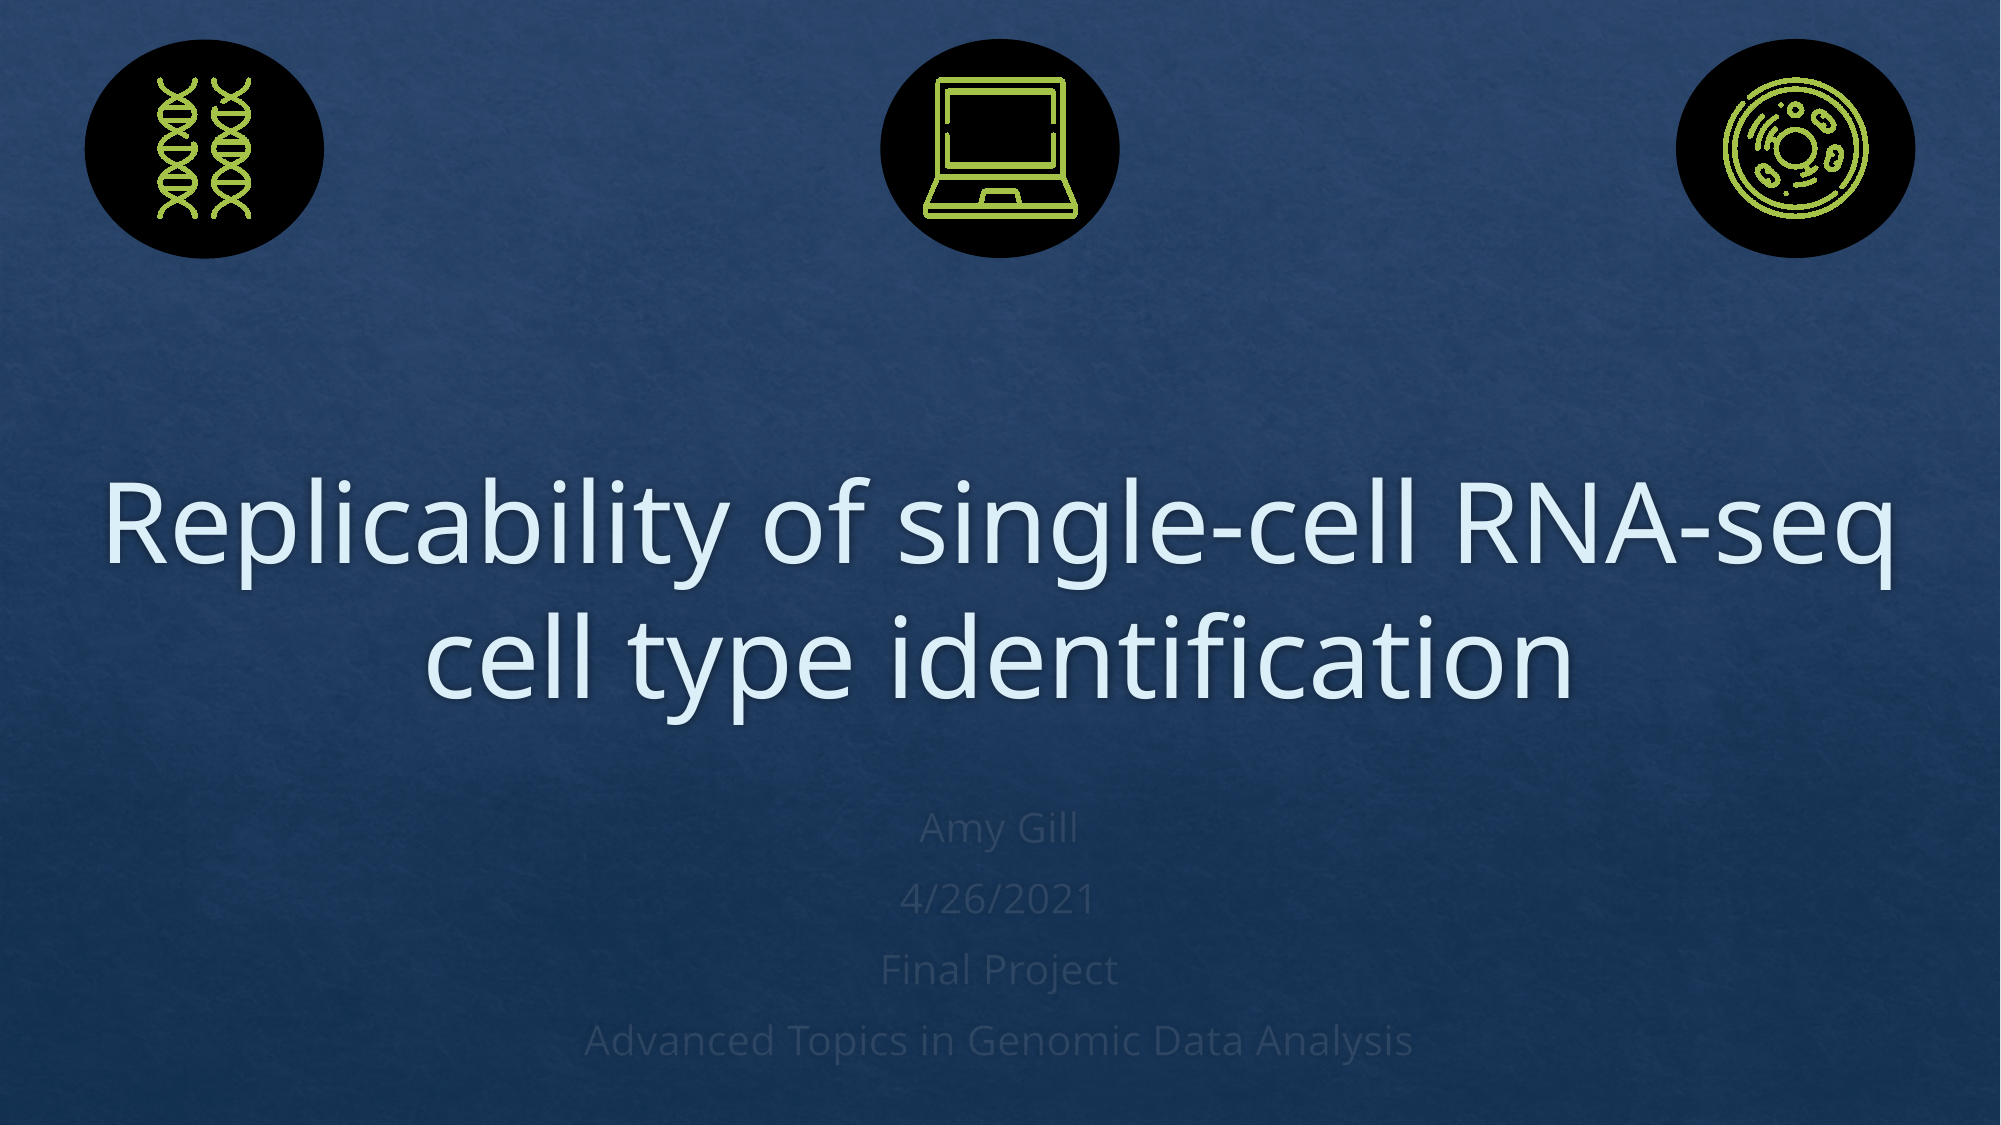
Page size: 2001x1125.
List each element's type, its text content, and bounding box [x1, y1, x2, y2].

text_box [1722, 77, 1869, 219]
text_box [84, 39, 325, 259]
title Replicability of single-cell RNA-seq cell type identification [15, 356, 1986, 729]
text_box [157, 77, 252, 219]
text_box [880, 38, 1120, 259]
text_box [1675, 38, 1916, 259]
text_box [923, 77, 1079, 219]
subtitle Amy Gill 4/26/2021 Final Project Advanced Topics in Genomic Data Analysis [224, 793, 1774, 1125]
